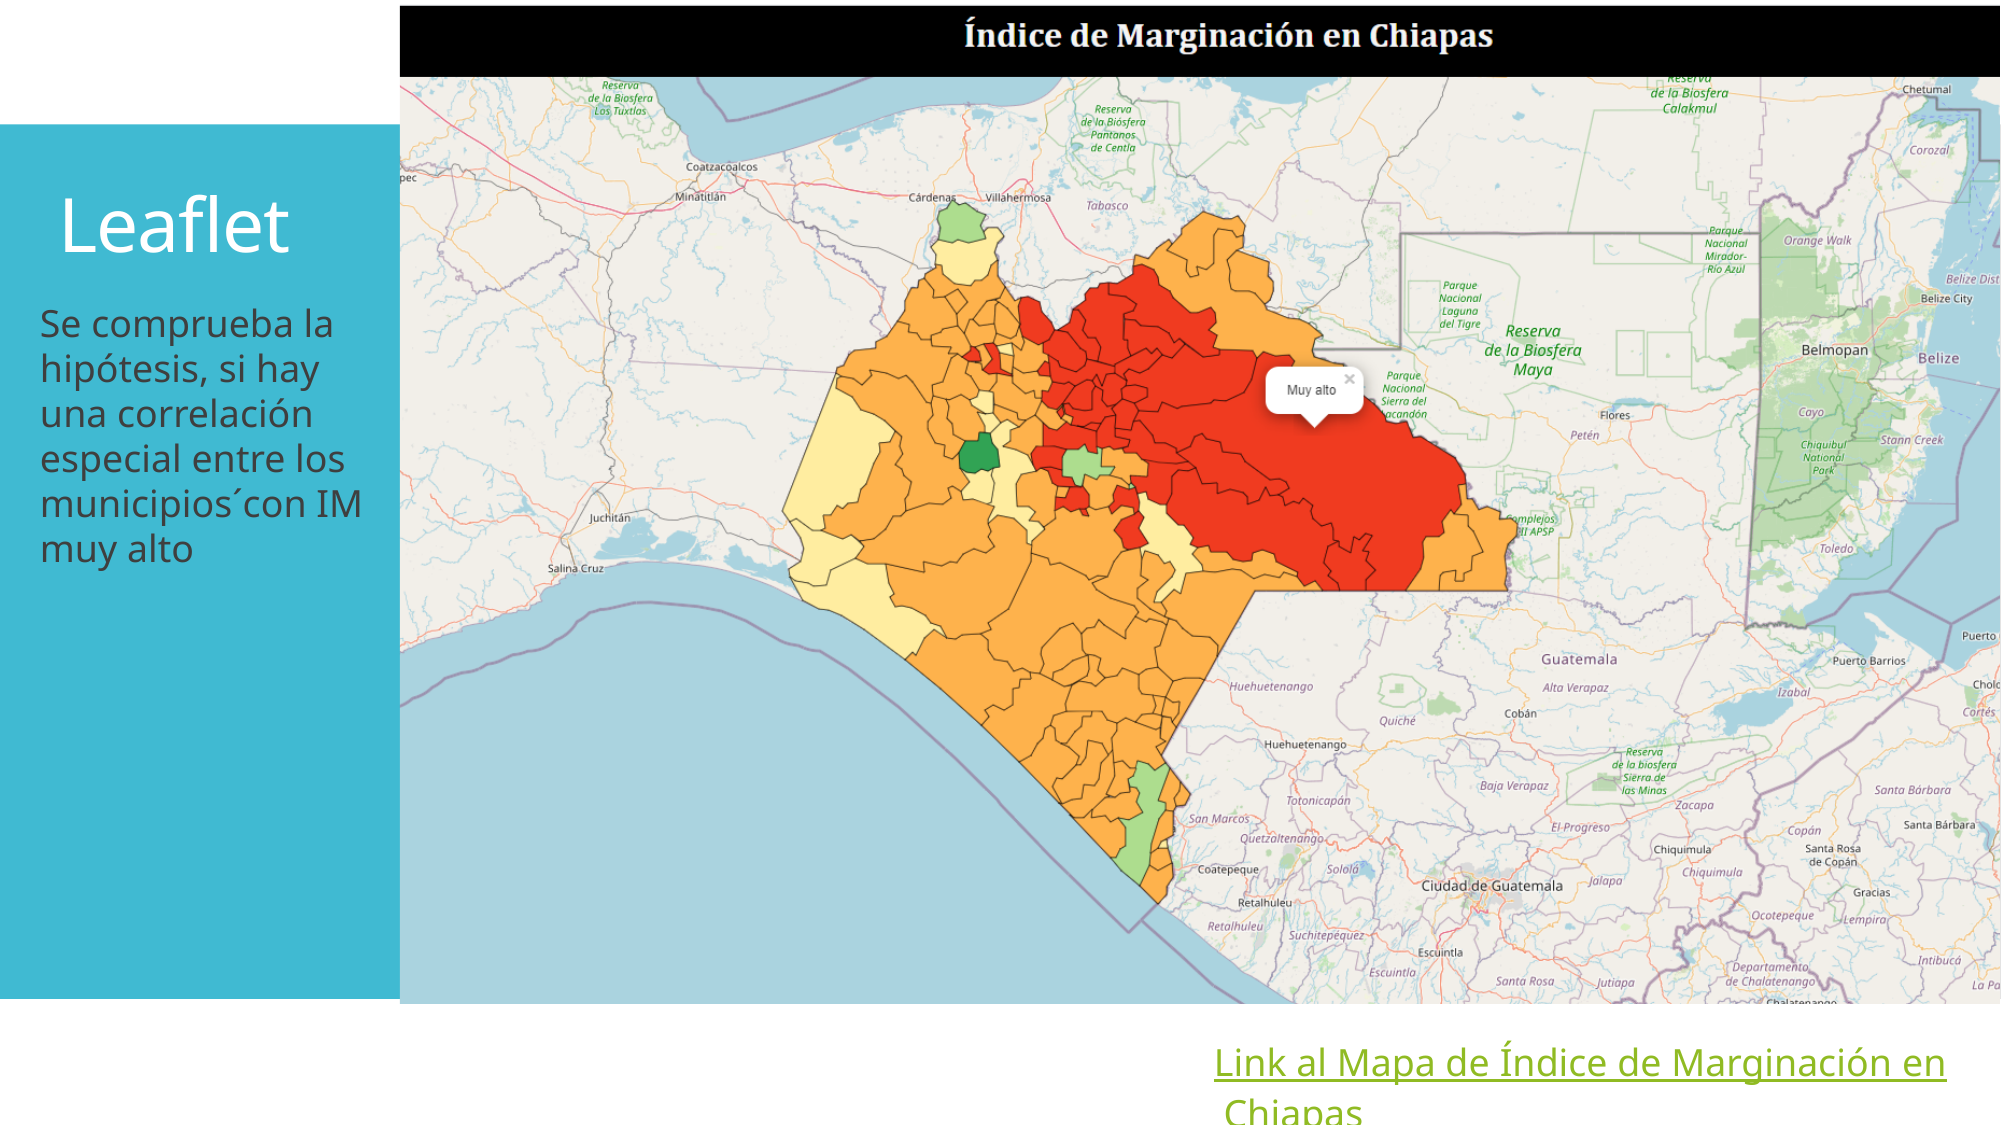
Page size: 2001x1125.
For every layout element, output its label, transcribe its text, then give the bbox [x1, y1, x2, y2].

text_box Se comprueba la hipótesis, si hay una correlación especial entre los municipios´con IM muy alto [25, 292, 382, 578]
text_box Link al Mapa de Índice de Marginación en Chiapas [1199, 1031, 2000, 1125]
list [399, 0, 2000, 1004]
title Leaflet [43, 141, 399, 315]
